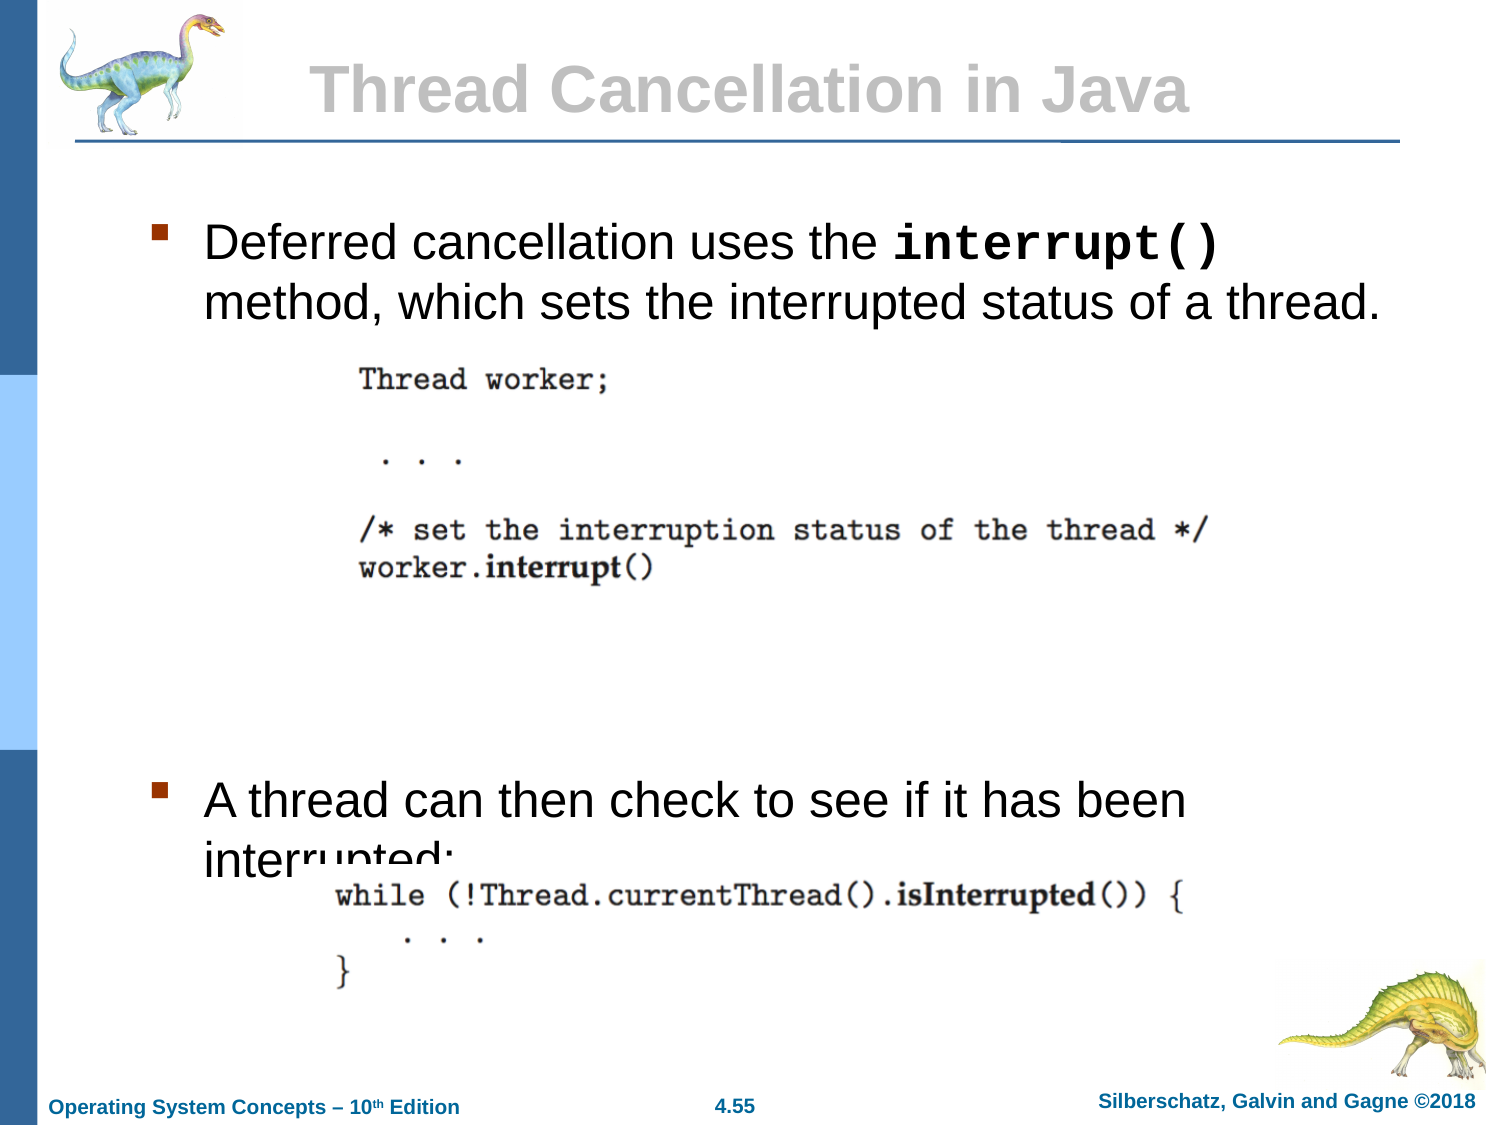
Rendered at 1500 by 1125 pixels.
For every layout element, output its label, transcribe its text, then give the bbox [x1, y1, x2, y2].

picture [1275, 959, 1486, 1090]
list Deferred cancellation uses the interrupt() method, which sets the interrupted status of a thread. A thread can then check to see if it has been interrupted: [132, 202, 1400, 946]
picture [46, 0, 243, 149]
picture [301, 864, 1231, 1027]
picture [323, 344, 1262, 641]
title Thread Cancellation in Java [75, 38, 1425, 133]
